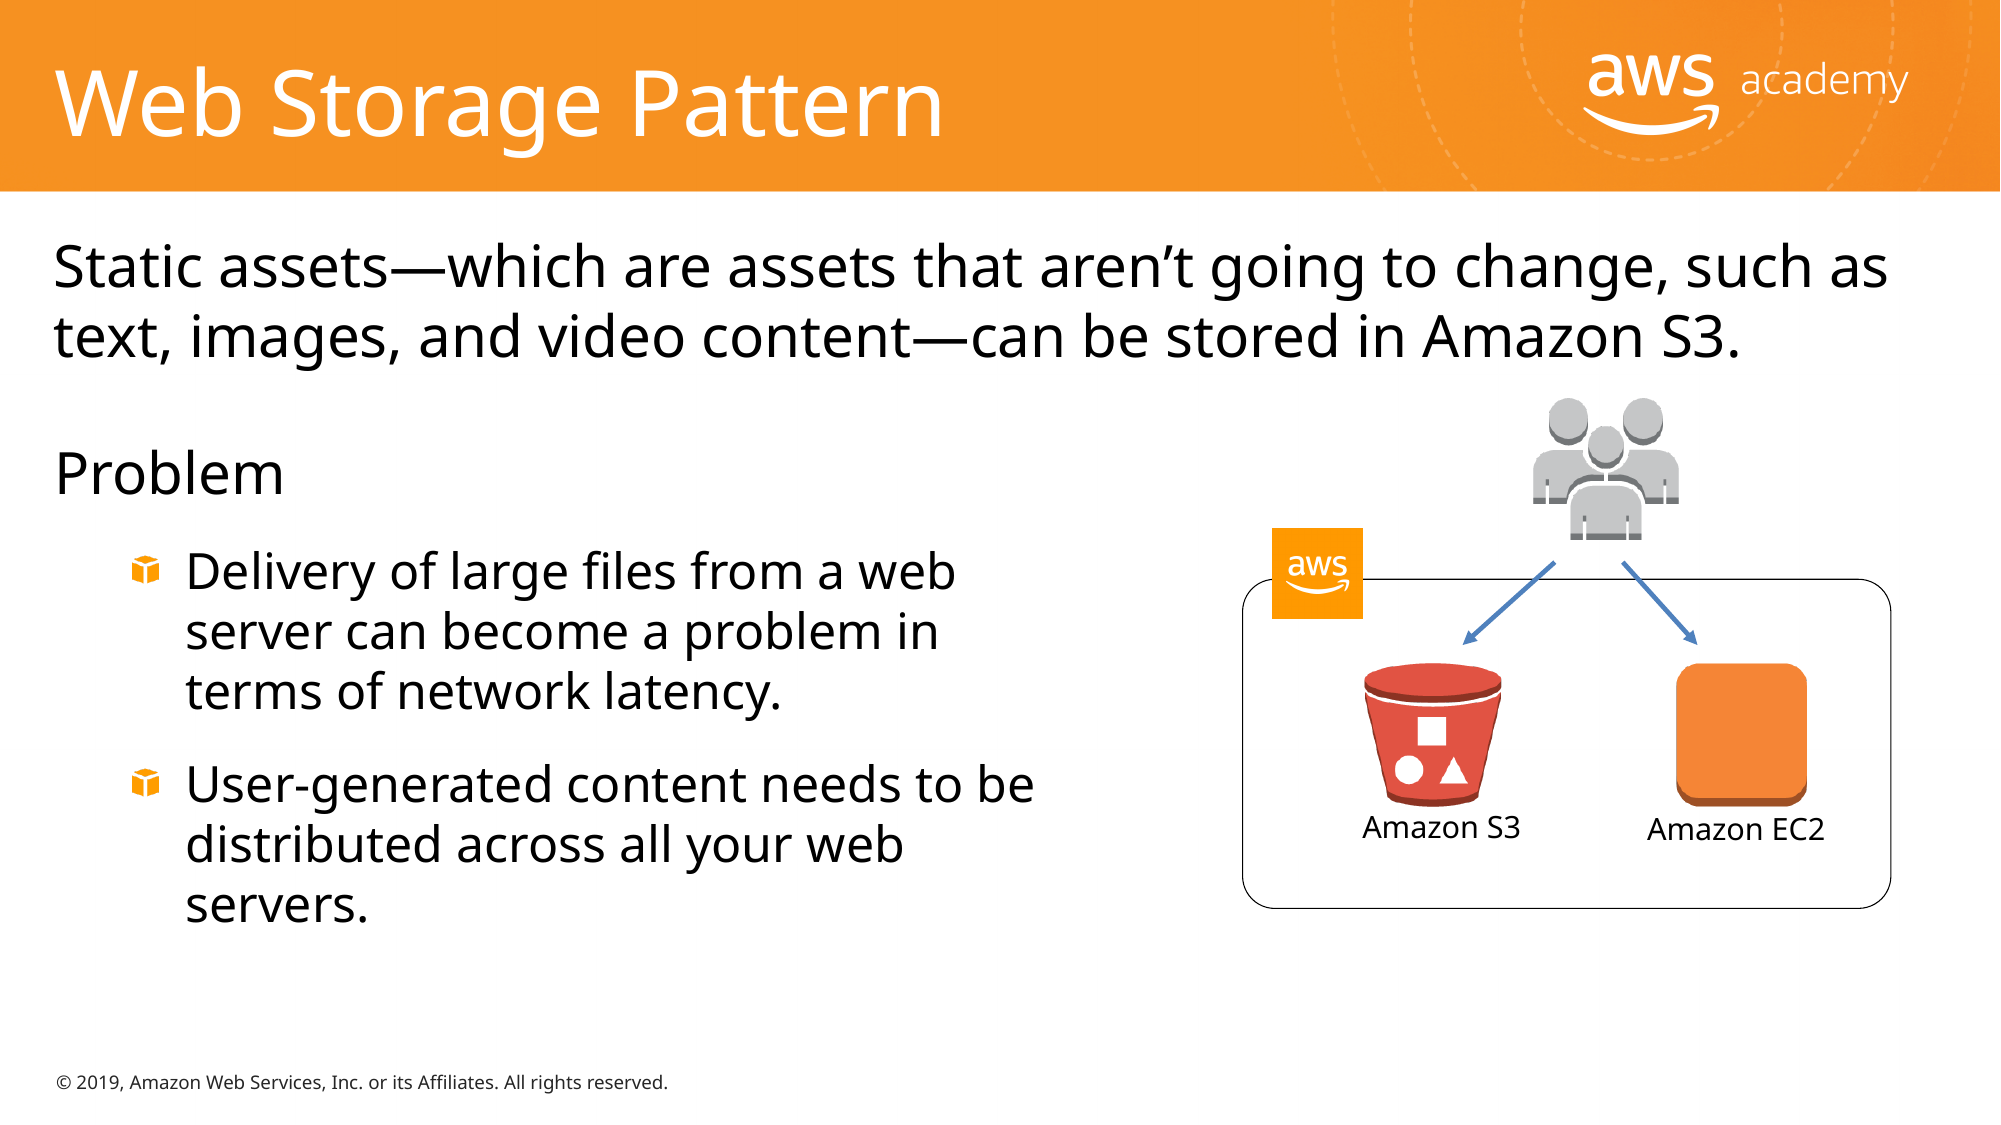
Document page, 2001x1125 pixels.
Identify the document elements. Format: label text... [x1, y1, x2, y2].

picture [127, 551, 163, 587]
title Web Storage Pattern [39, 43, 1450, 172]
picture [0, 0, 2000, 1125]
list Problem Delivery of large files from a web server can become a problem in terms of network latency. User-generated content needs to be distributed across all your web servers. [39, 414, 1103, 1125]
text_box Static assets—which are assets that aren’t going to change, such as text, images, and video content—can be stored in Amazon S3. [39, 221, 1969, 377]
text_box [1242, 374, 1915, 909]
picture [127, 764, 163, 800]
